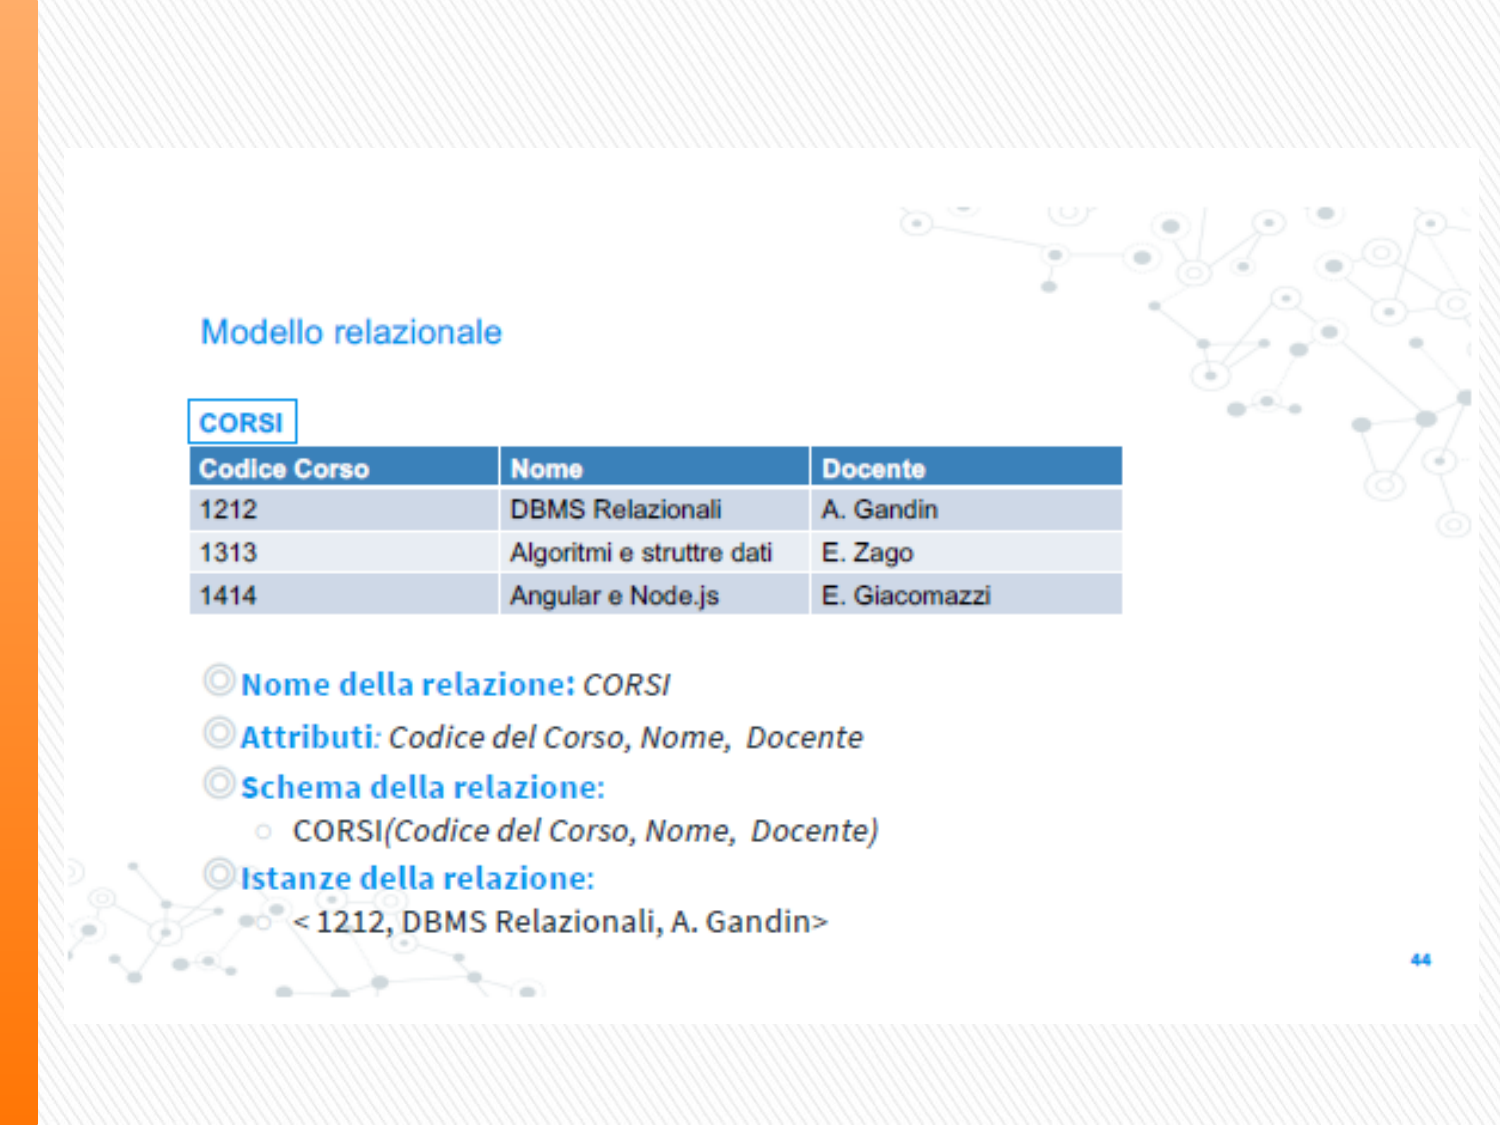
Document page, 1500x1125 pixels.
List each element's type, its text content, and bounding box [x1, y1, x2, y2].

picture [37, 0, 1500, 1125]
slide_number 41 [1483, 941, 1488, 1002]
